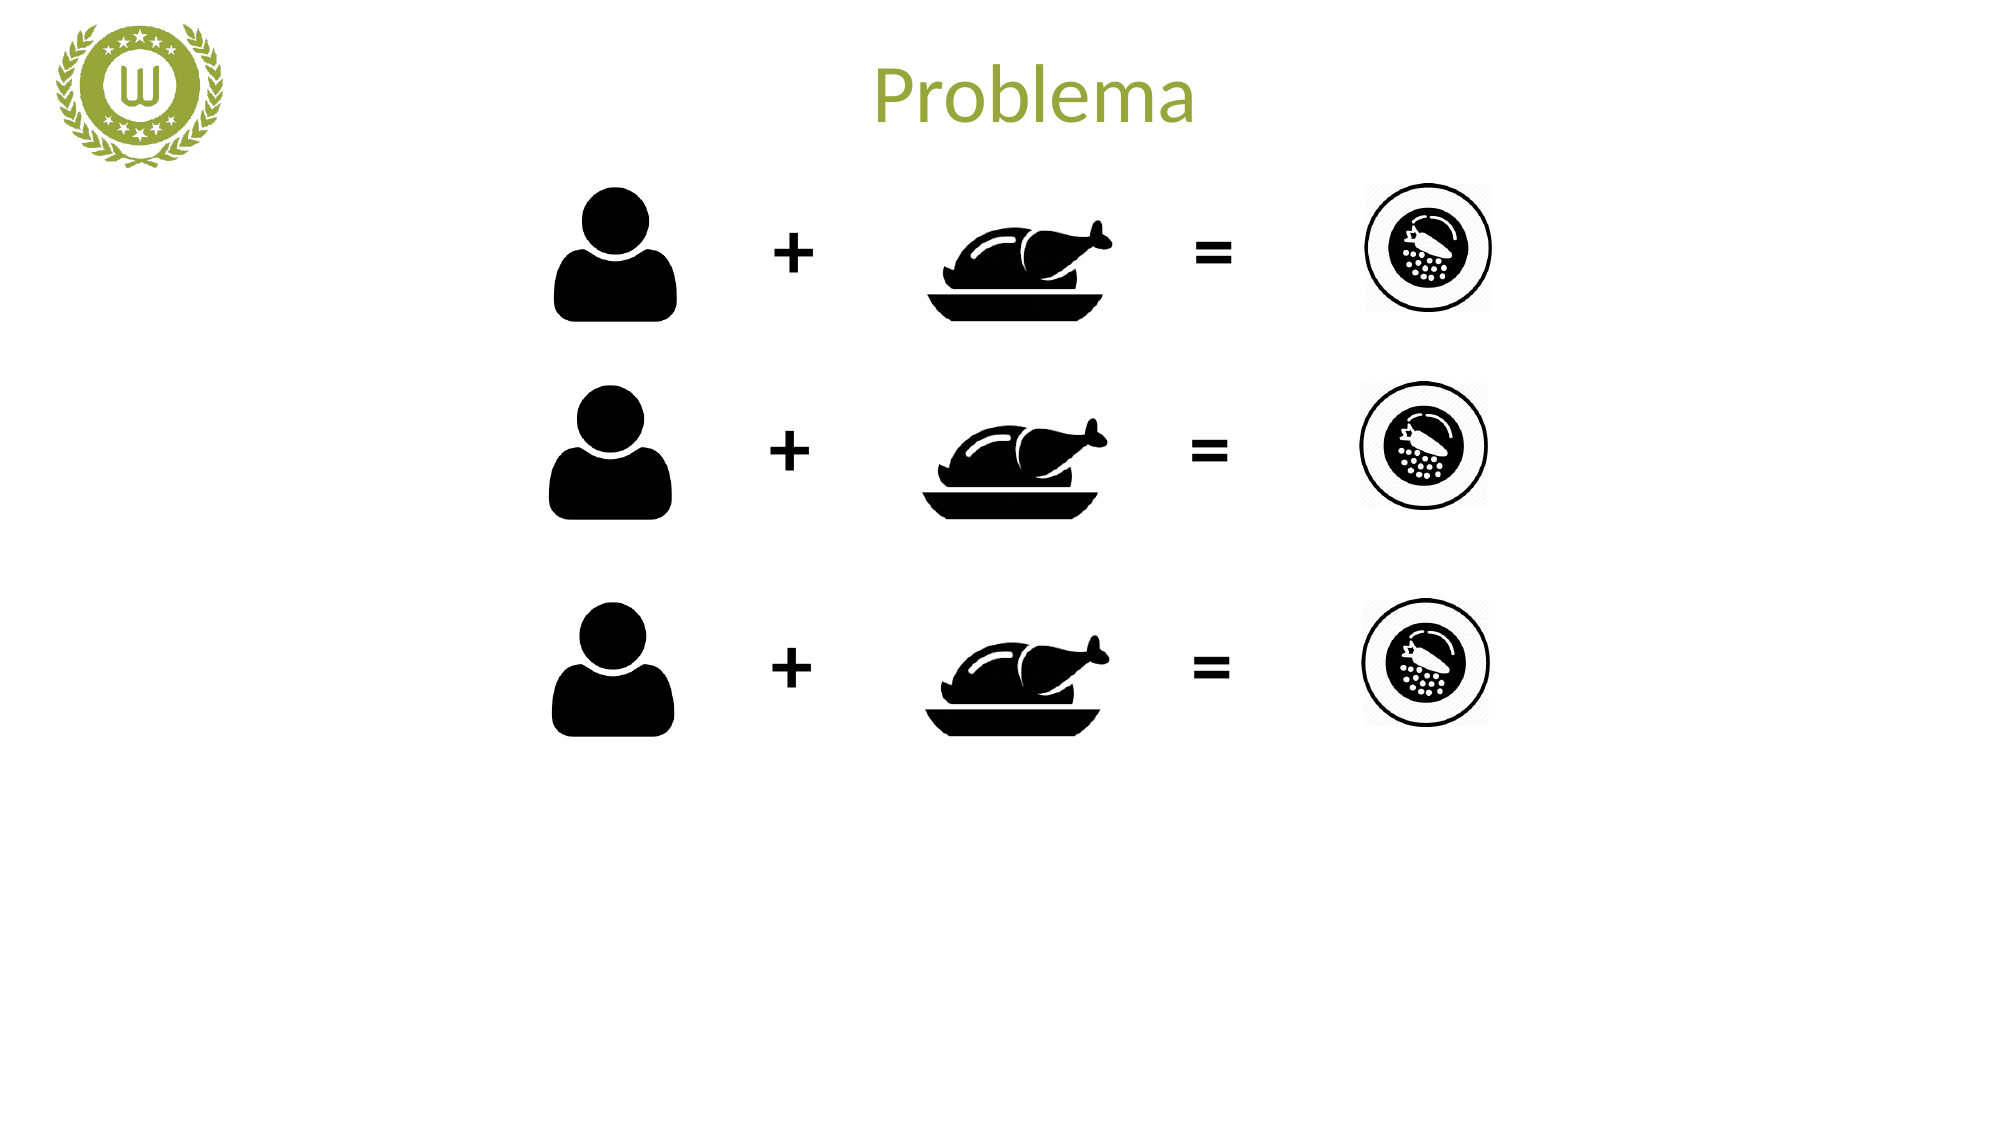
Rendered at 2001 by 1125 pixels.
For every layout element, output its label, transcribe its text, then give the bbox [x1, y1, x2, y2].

picture [536, 174, 693, 331]
text_box Problema [810, 31, 1261, 147]
picture [1361, 598, 1490, 727]
picture [1359, 381, 1488, 510]
text_box + [748, 188, 841, 304]
picture [1364, 183, 1492, 312]
text_box = [1166, 604, 1258, 719]
text_box + [744, 387, 836, 502]
picture [56, 24, 223, 168]
picture [531, 372, 688, 529]
picture [923, 582, 1110, 774]
picture [925, 167, 1113, 359]
picture [920, 365, 1108, 557]
picture [534, 589, 690, 746]
text_box = [1168, 188, 1261, 304]
text_box + [746, 604, 839, 719]
text_box = [1164, 387, 1256, 502]
